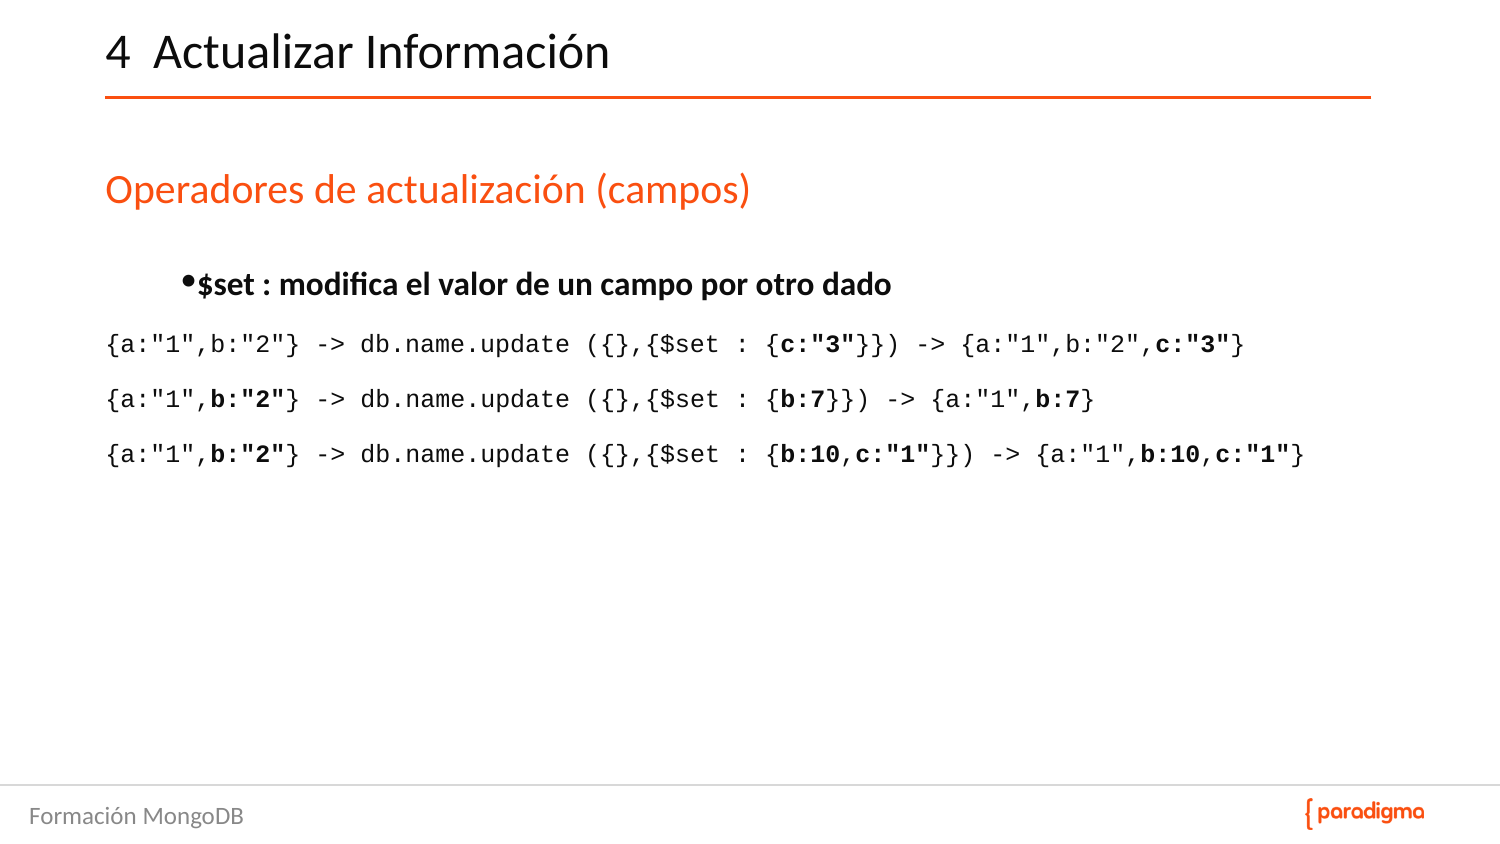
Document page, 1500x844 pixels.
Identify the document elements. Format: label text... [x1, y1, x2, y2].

text_box Operadores de actualización (campos) $set : modifica el valor de un campo por otro dado {a:"1",b:"2"} -> db.name.update ({},{$set : {c:"3"}}) -> {a:"1",b:"2",c:"3"} {a:"1",b:"2"} -> db.name.update ({},{$set : {b:7}}) -> {a:"1",b:7} {a:"1",b:"2"} -> db.name.update ({},{$set : {b:10,c:"1"}}) -> {a:"1",b:10,c:"1"} [105, 154, 1395, 738]
picture [1304, 798, 1424, 830]
text_box 4 Actualizar Información [105, 0, 1395, 98]
text_box Formación MongoDB [0, 792, 1223, 844]
